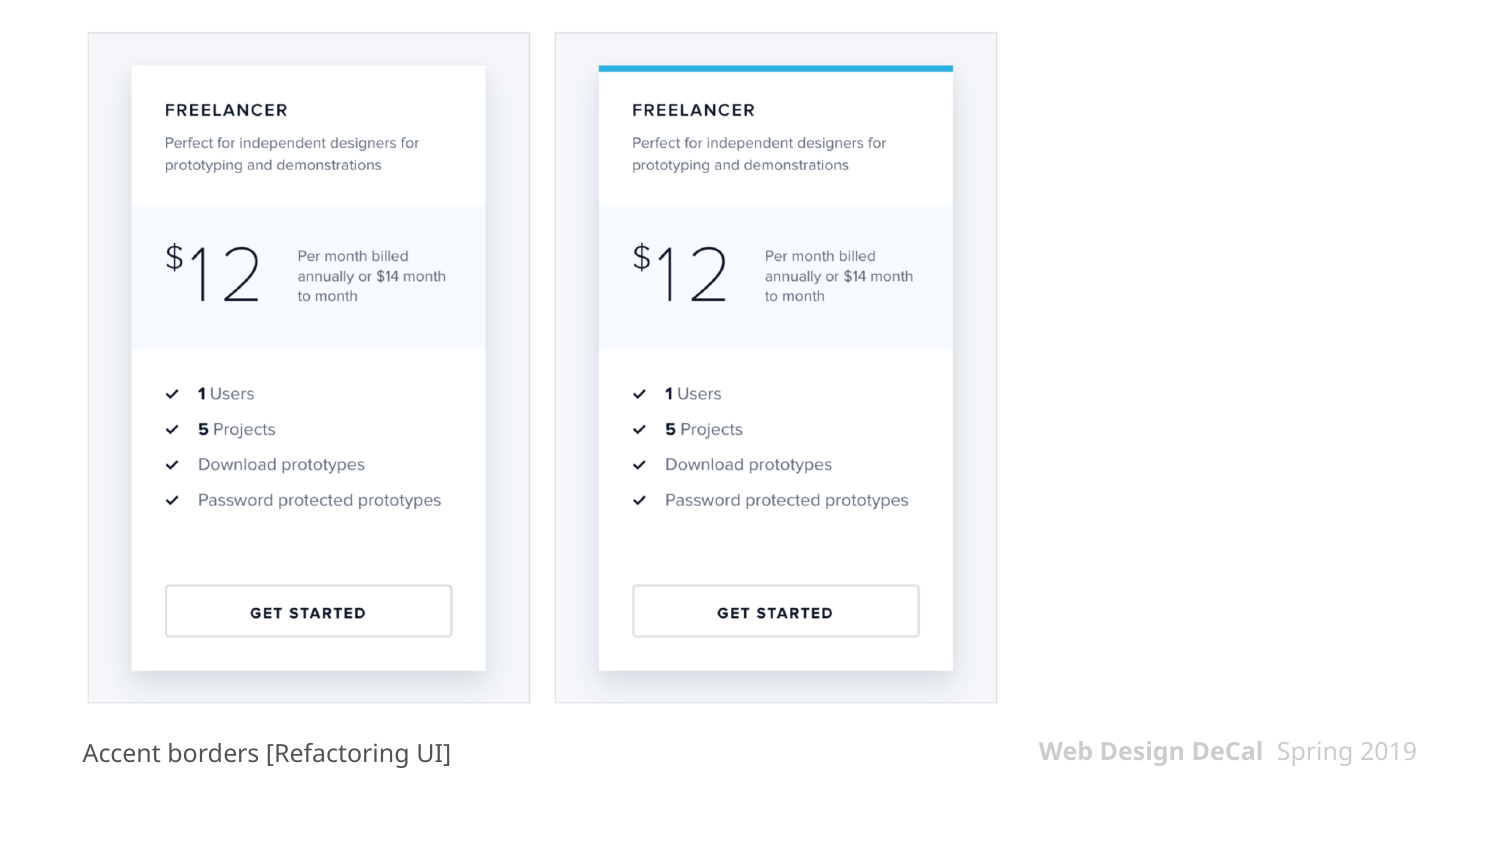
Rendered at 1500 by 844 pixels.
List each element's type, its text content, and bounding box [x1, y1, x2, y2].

picture [82, 25, 1001, 709]
list Accent borders [Refactoring UI] [82, 731, 968, 770]
